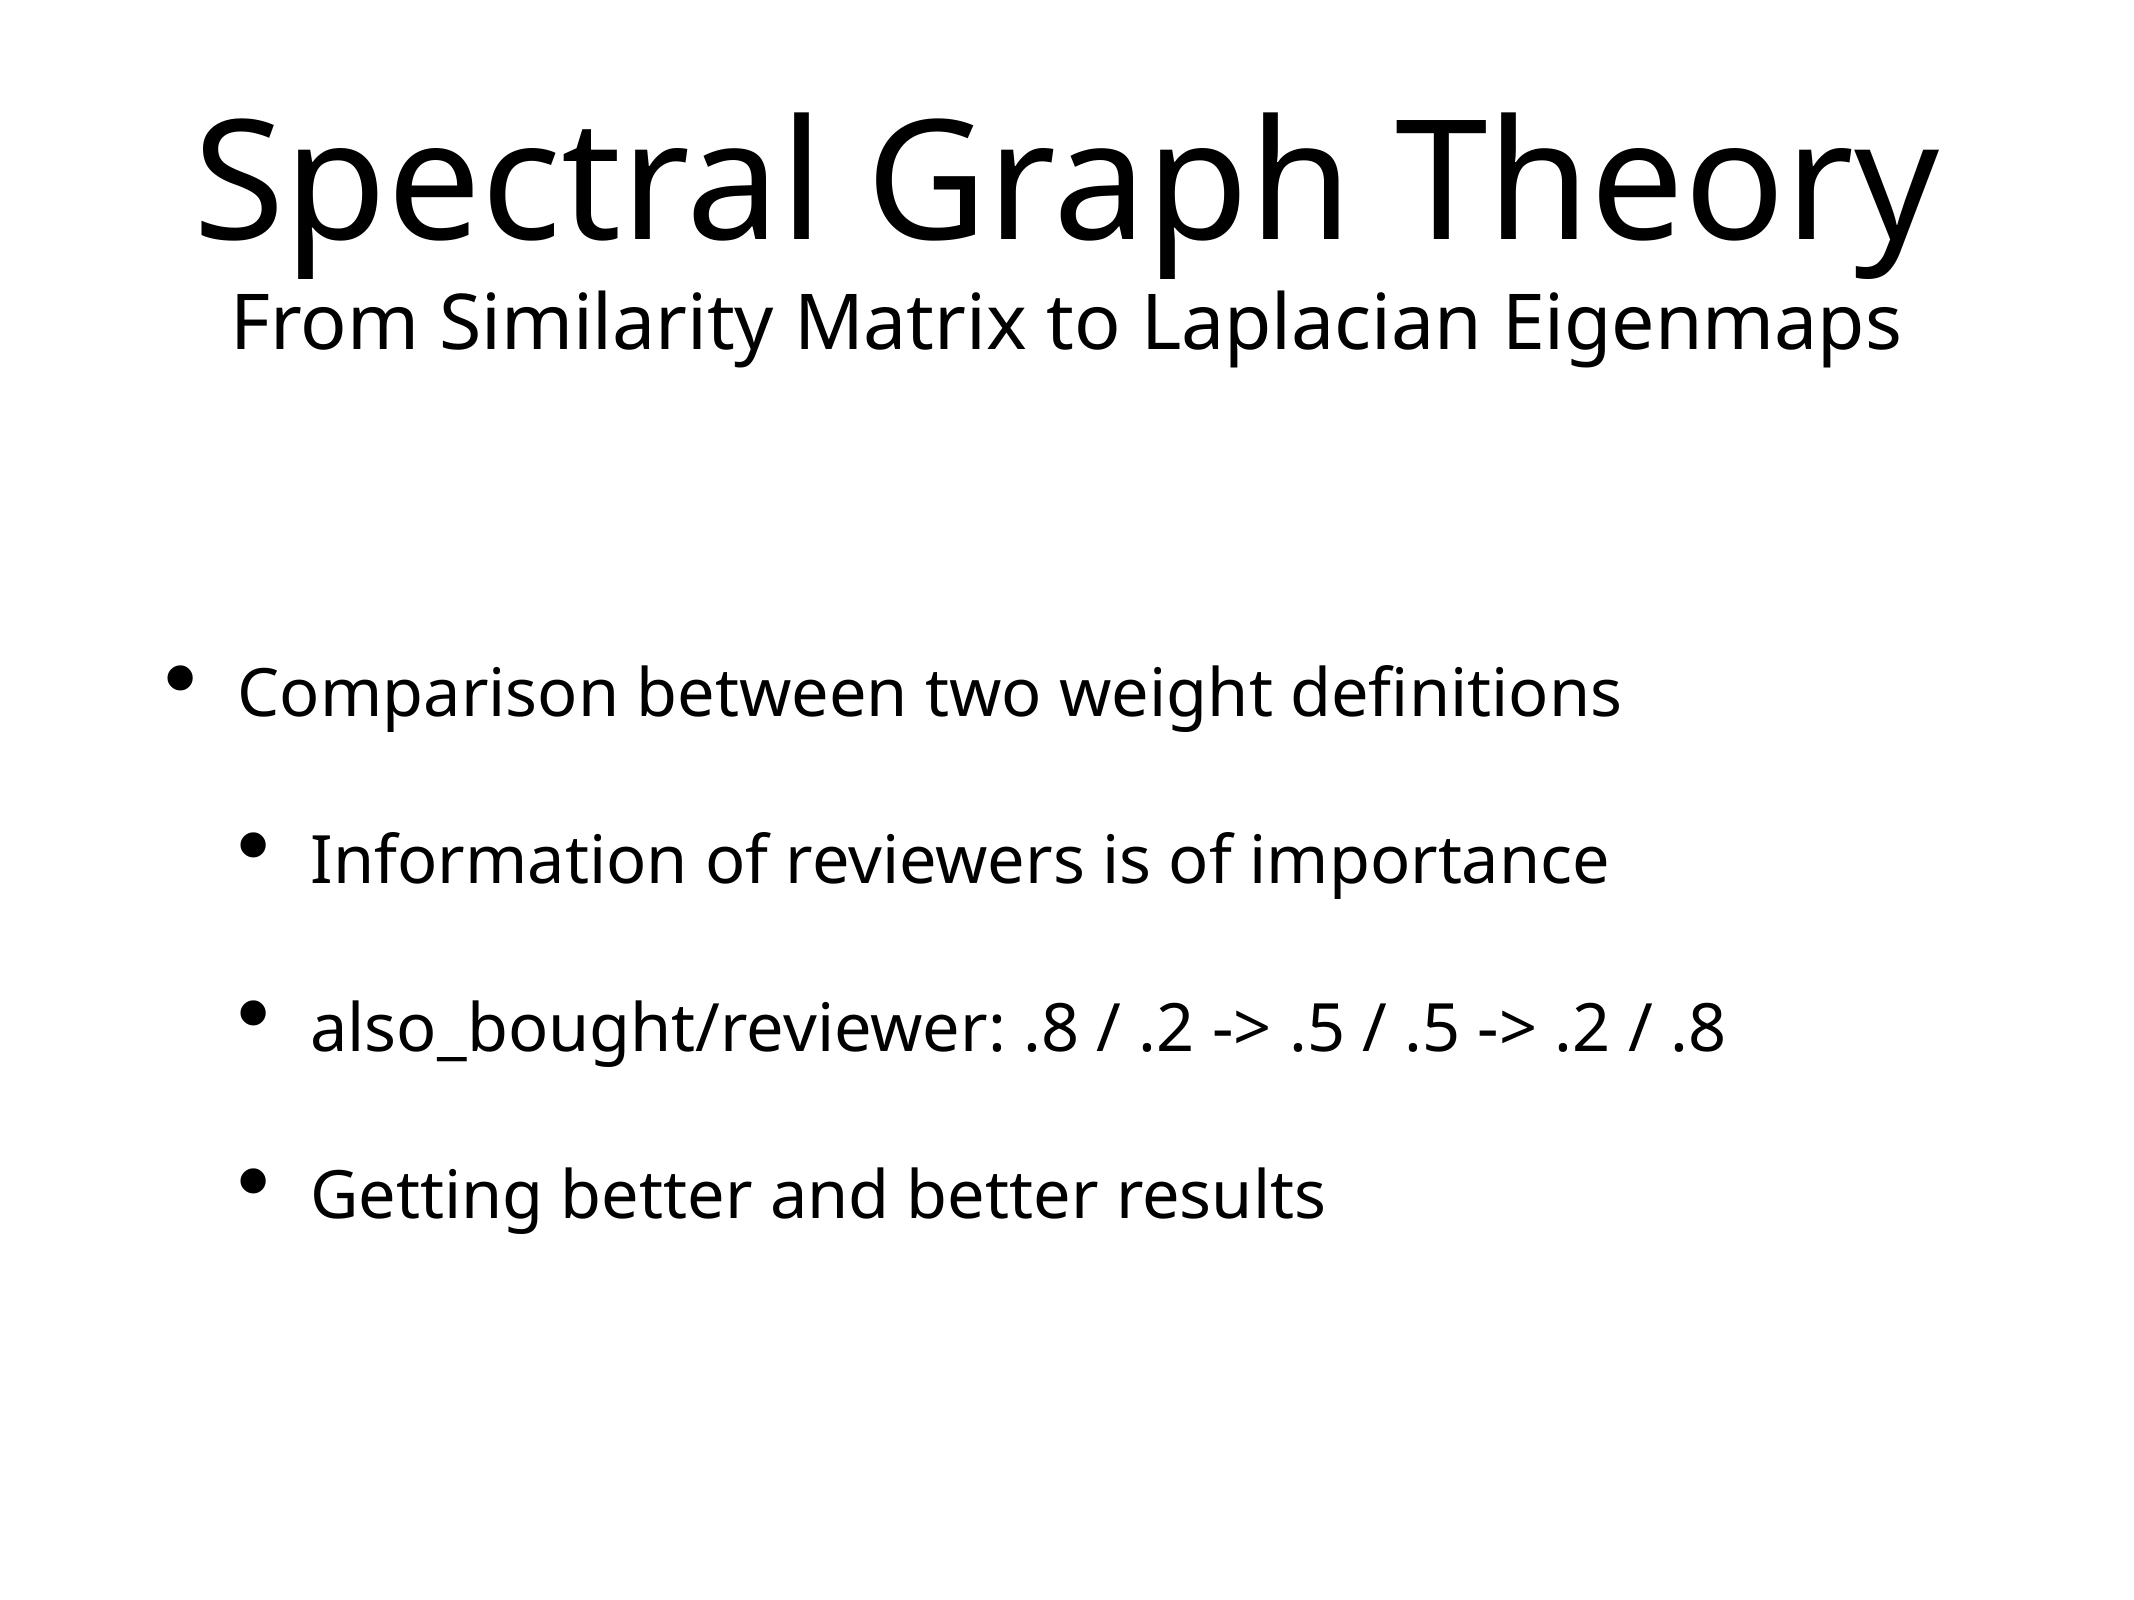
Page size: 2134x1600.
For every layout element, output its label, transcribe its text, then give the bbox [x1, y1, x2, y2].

list Comparison between two weight definitions Information of reviewers is of importance also_bought/reviewer: .8 / .2 -> .5 / .5 -> .2 / .8 Getting better and better results [155, 424, 1978, 1457]
title Spectral Graph Theory From Similarity Matrix to Laplacian Eigenmaps [155, 41, 1978, 397]
